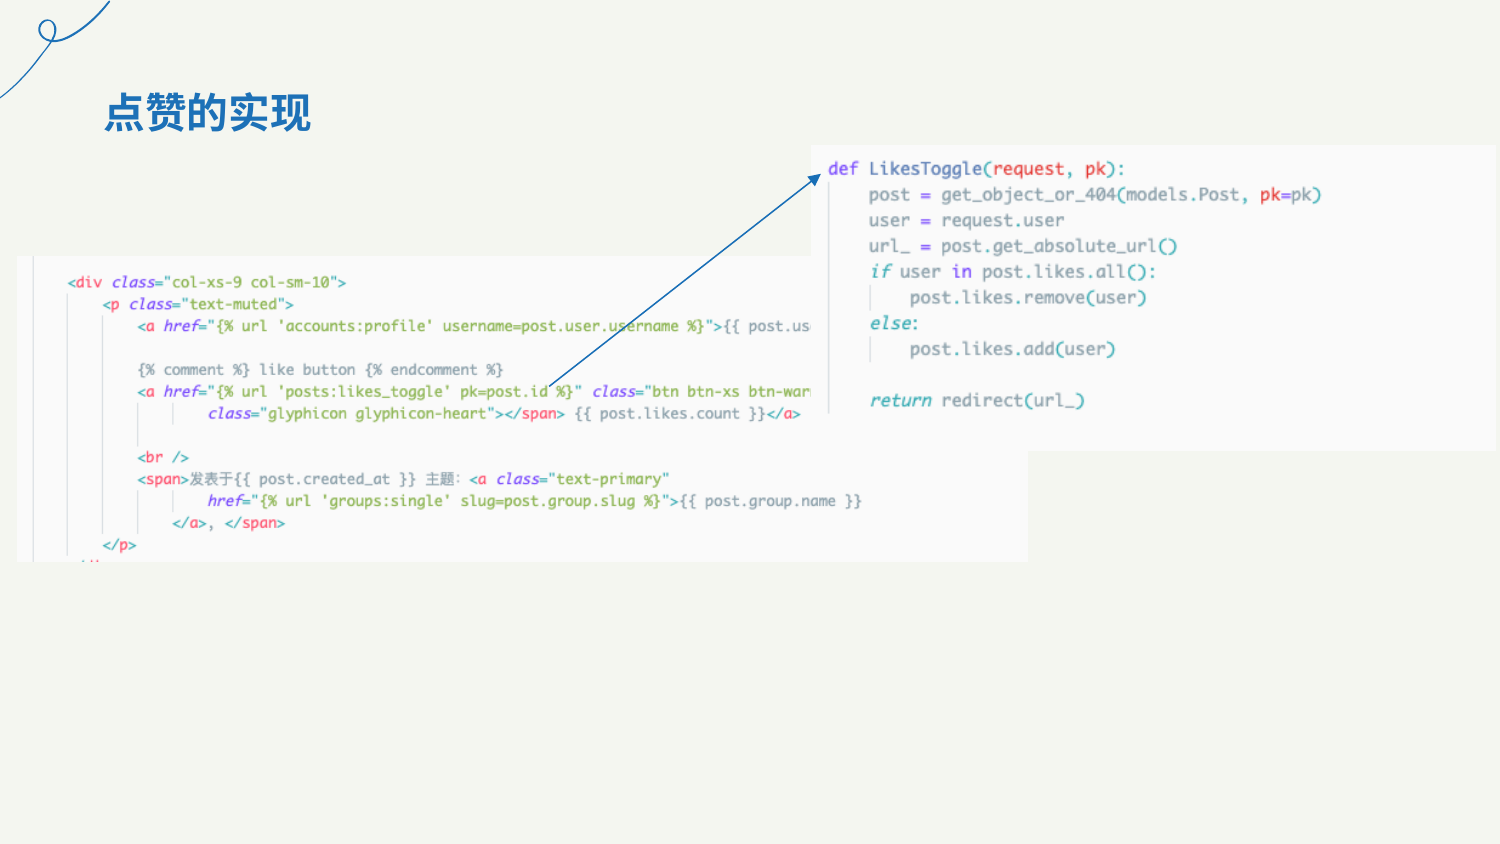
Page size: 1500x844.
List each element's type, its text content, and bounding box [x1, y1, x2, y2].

picture [17, 145, 1496, 563]
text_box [548, 173, 822, 387]
text_box 点赞的实现 [88, 79, 561, 145]
